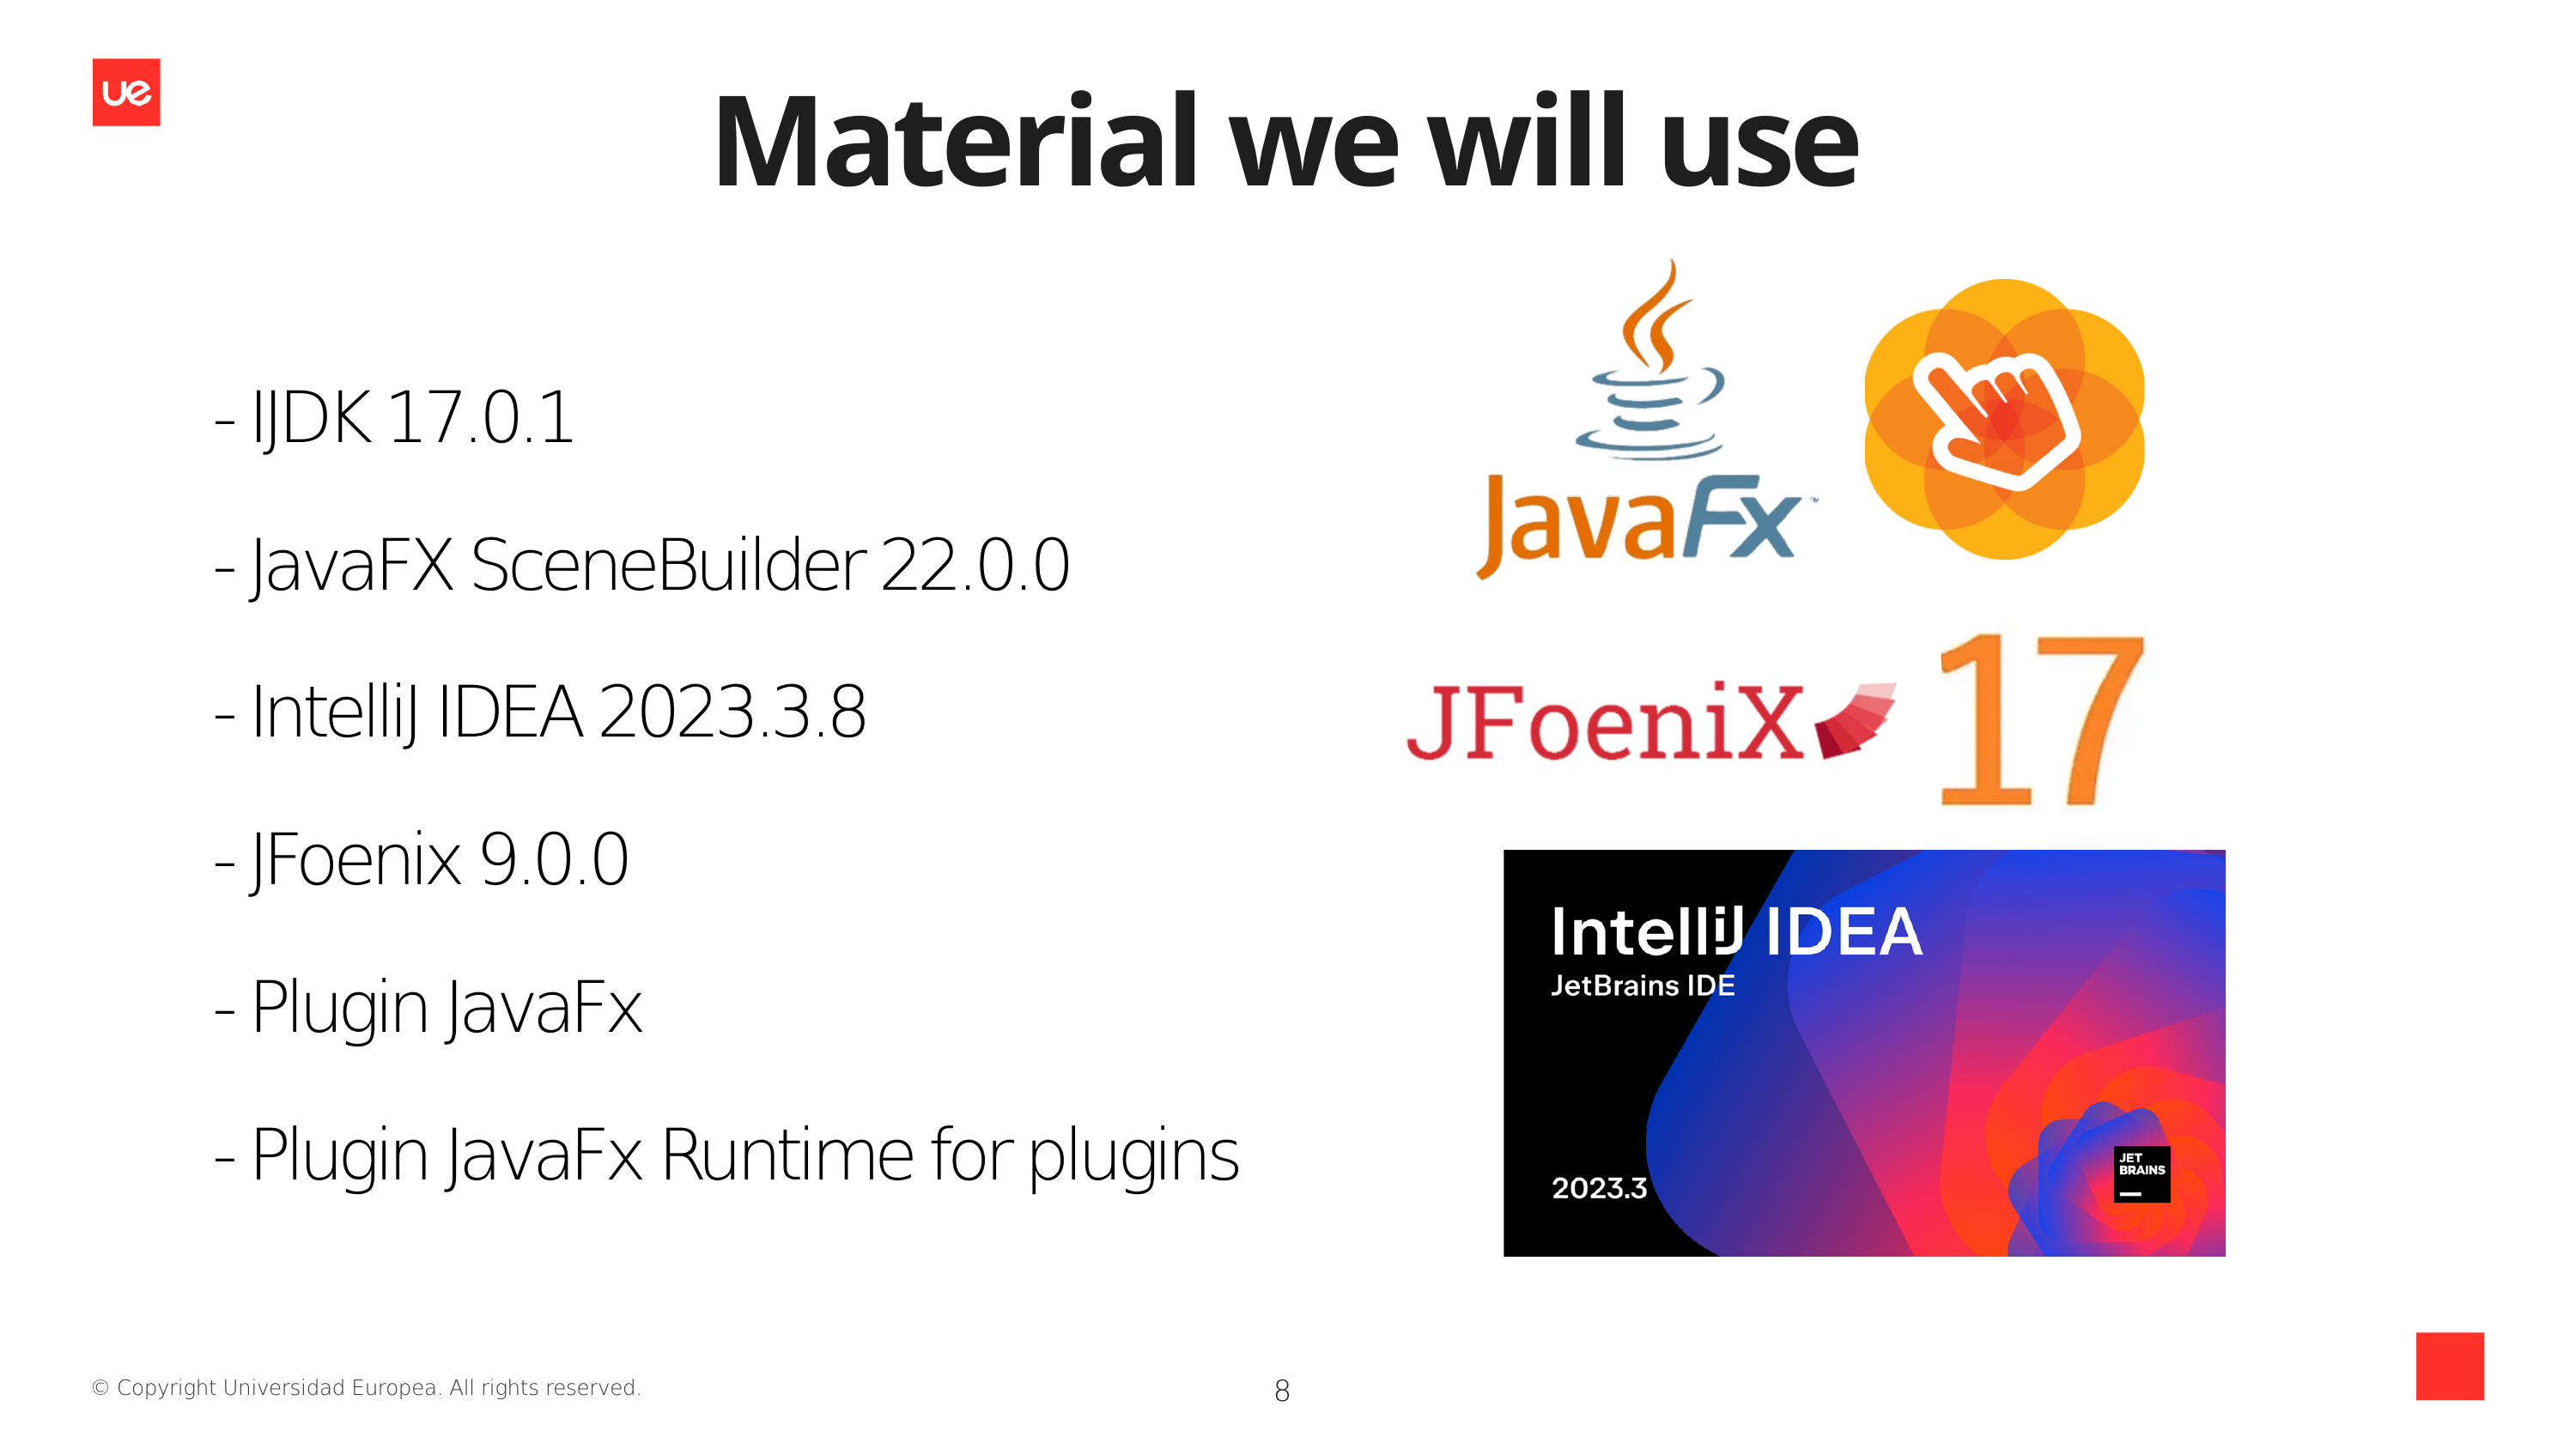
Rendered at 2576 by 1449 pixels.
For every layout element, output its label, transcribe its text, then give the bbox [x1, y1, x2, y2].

text_box Material we will use [708, 60, 1897, 307]
text_box [1504, 850, 2227, 1257]
text_box [1472, 307, 1832, 599]
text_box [2415, 1332, 2485, 1401]
text_box [1363, 654, 1941, 794]
text_box [1864, 279, 2145, 560]
text_box [92, 58, 161, 126]
text_box - IJDK 17.0.1 - JavaFX SceneBuilder 22.0.0 - IntelliJ IDEA 2023.3.8 - JFoenix 9.0.0 - Plugin JavaFx - Plugin JavaFx Runtime for plugins [212, 308, 1303, 1194]
text_box 8 [1273, 1372, 1303, 1408]
text_box [1941, 593, 2166, 850]
text_box © Copyright Universidad Europea. All rights reserved. [89, 1374, 648, 1400]
